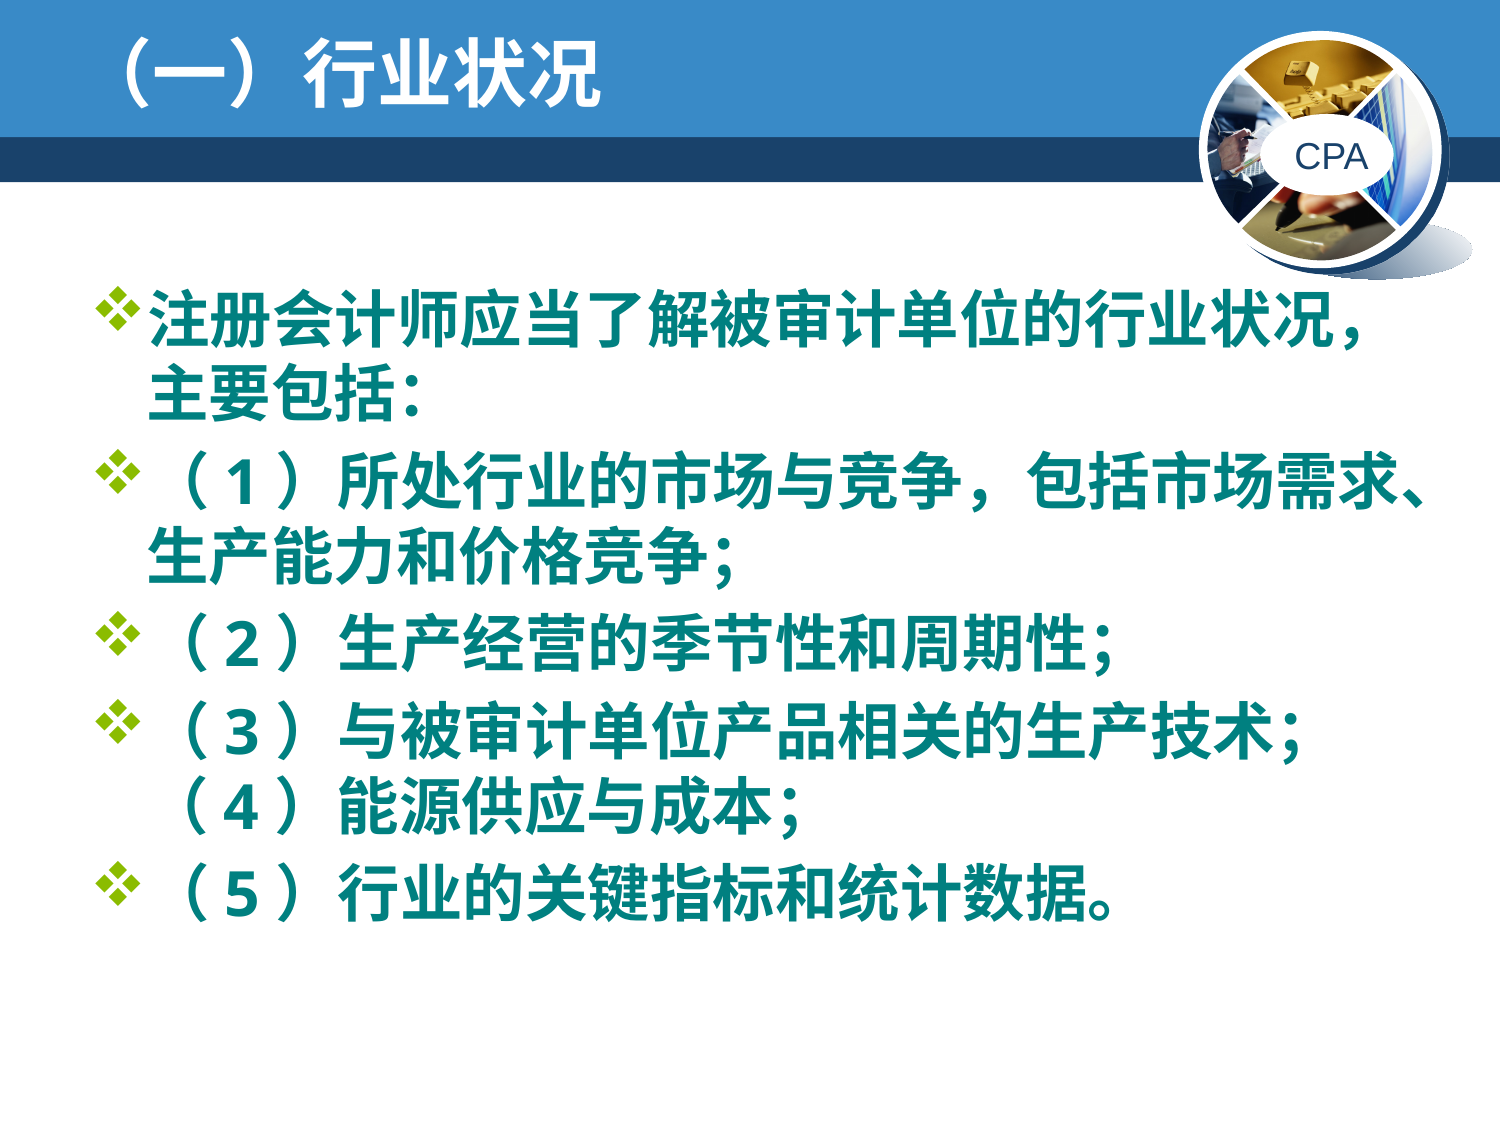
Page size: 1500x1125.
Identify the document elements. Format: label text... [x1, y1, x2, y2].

picture [1354, 73, 1433, 227]
title （一）行业状况 [62, 24, 1338, 118]
picture [1242, 186, 1396, 261]
picture [1207, 118, 1287, 224]
picture [1338, 41, 1394, 116]
list 注册会计师应当了解被审计单位的行业状况，主要包括： （1）所处行业的市场与竞争，包括市场需求、生产能力和价格竞争； （2）生产经营的季节性和周期性； （3）与被审计单位产品相关的生产技术；（4）能源供应与成本； （5）行业的关键指标和统计数据。 [74, 271, 1426, 1065]
